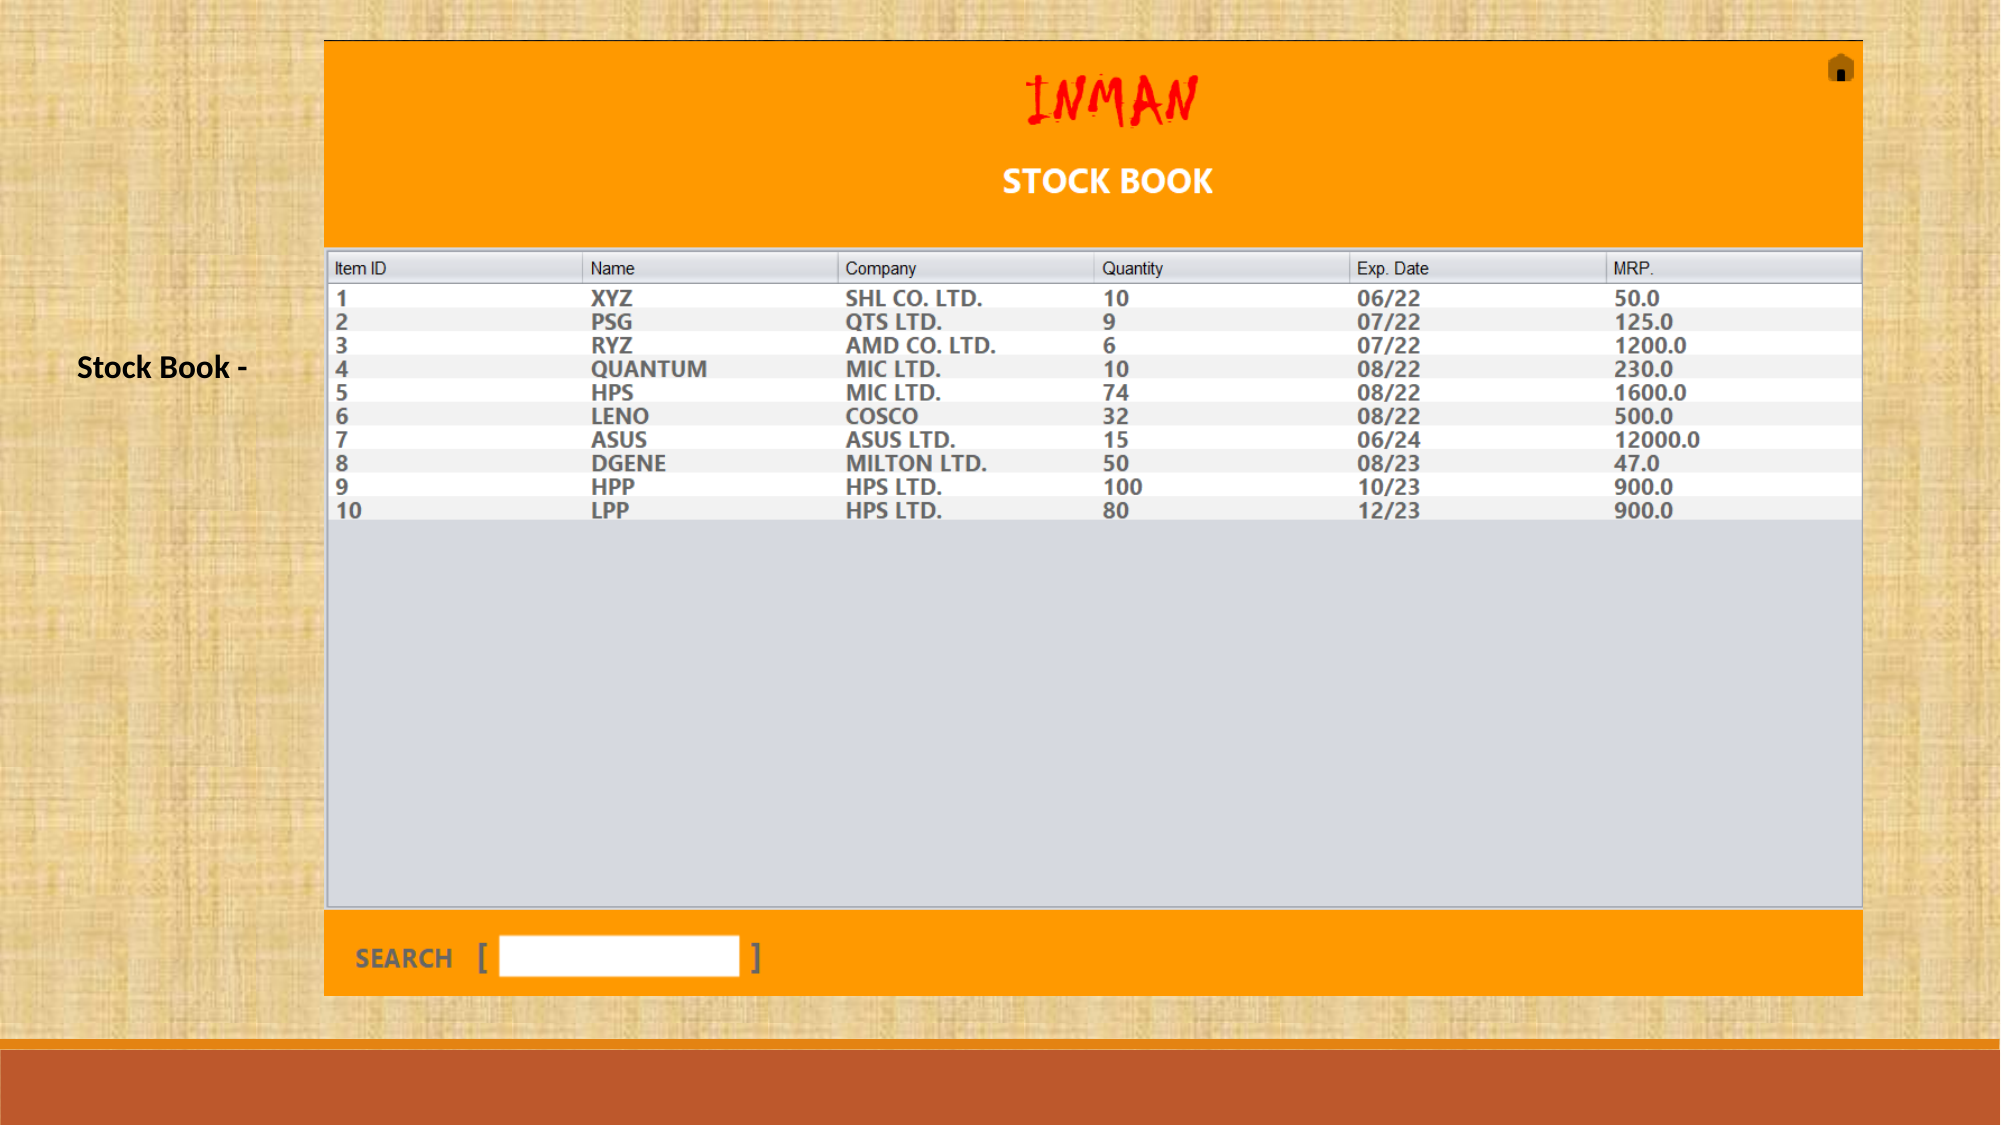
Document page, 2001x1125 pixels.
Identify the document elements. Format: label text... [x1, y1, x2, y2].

text_box Stock Book - [0, 335, 322, 393]
picture [0, 0, 2001, 1125]
